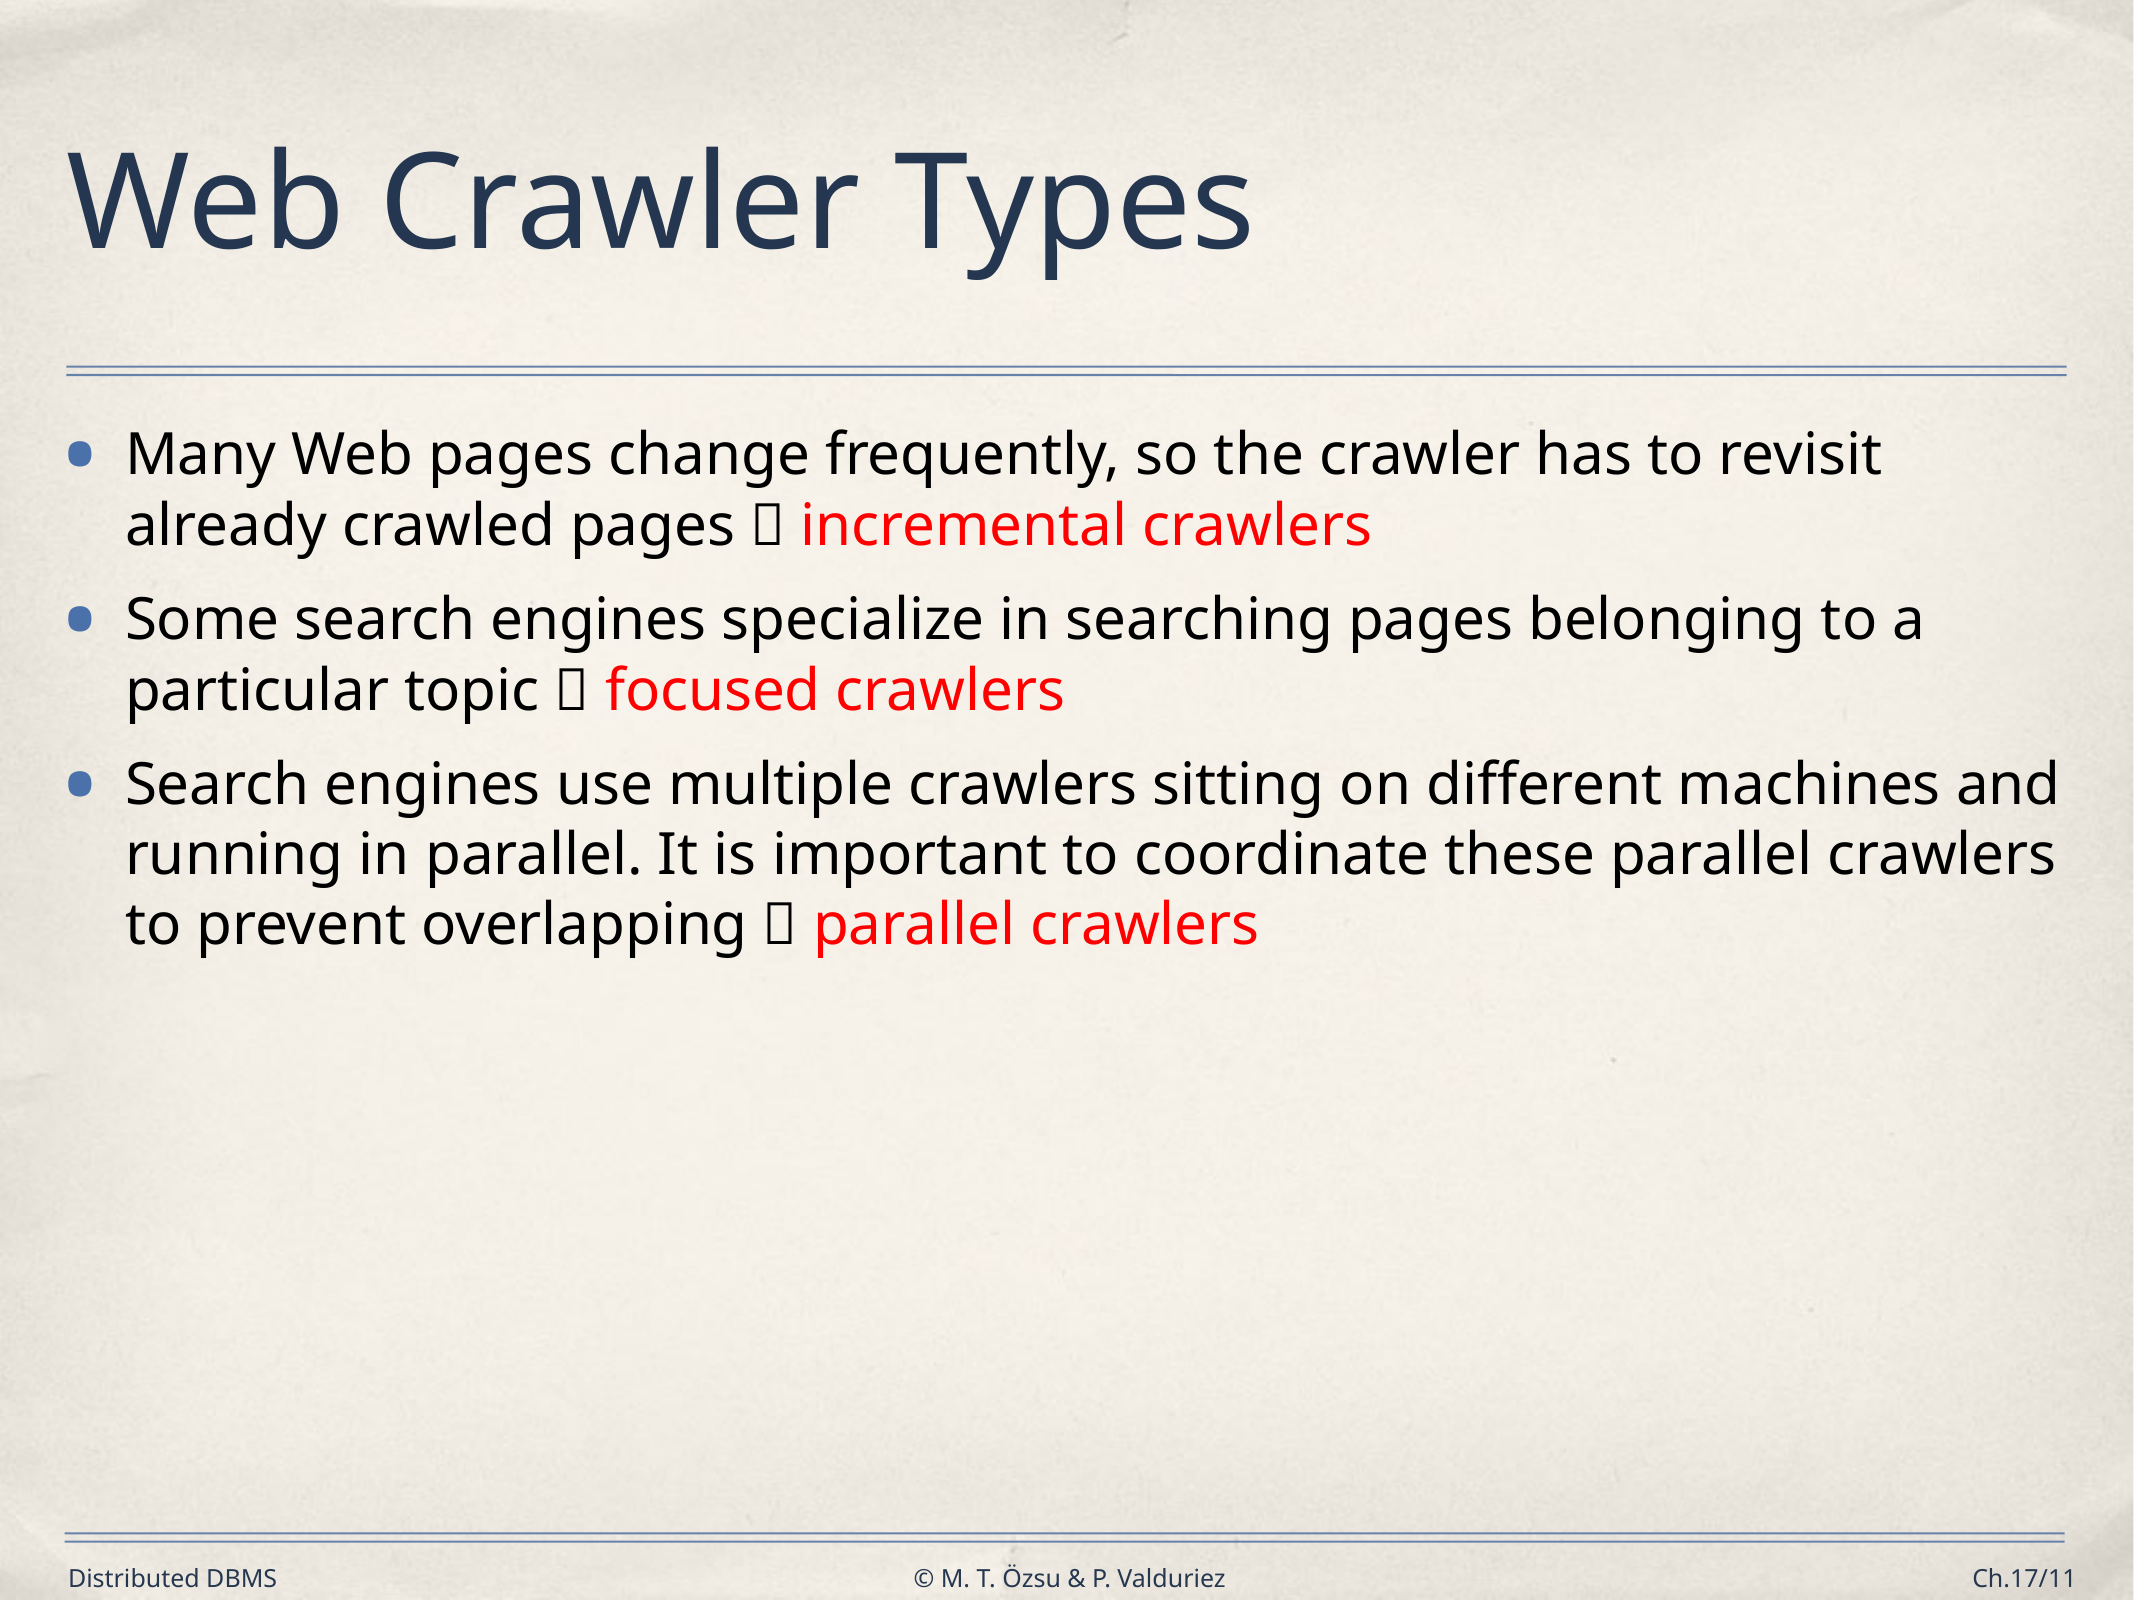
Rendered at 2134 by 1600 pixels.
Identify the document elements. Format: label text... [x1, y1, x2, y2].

list Many Web pages change frequently, so the crawler has to revisit already crawled pages  incremental crawlers Some search engines specialize in searching pages belonging to a particular topic  focused crawlers Search engines use multiple crawlers sitting on different machines and running in parallel. It is important to coordinate these parallel crawlers to prevent overlapping  parallel crawlers [56, 408, 2073, 1519]
picture [0, 0, 2134, 1600]
title Web Crawler Types [58, 72, 2075, 338]
